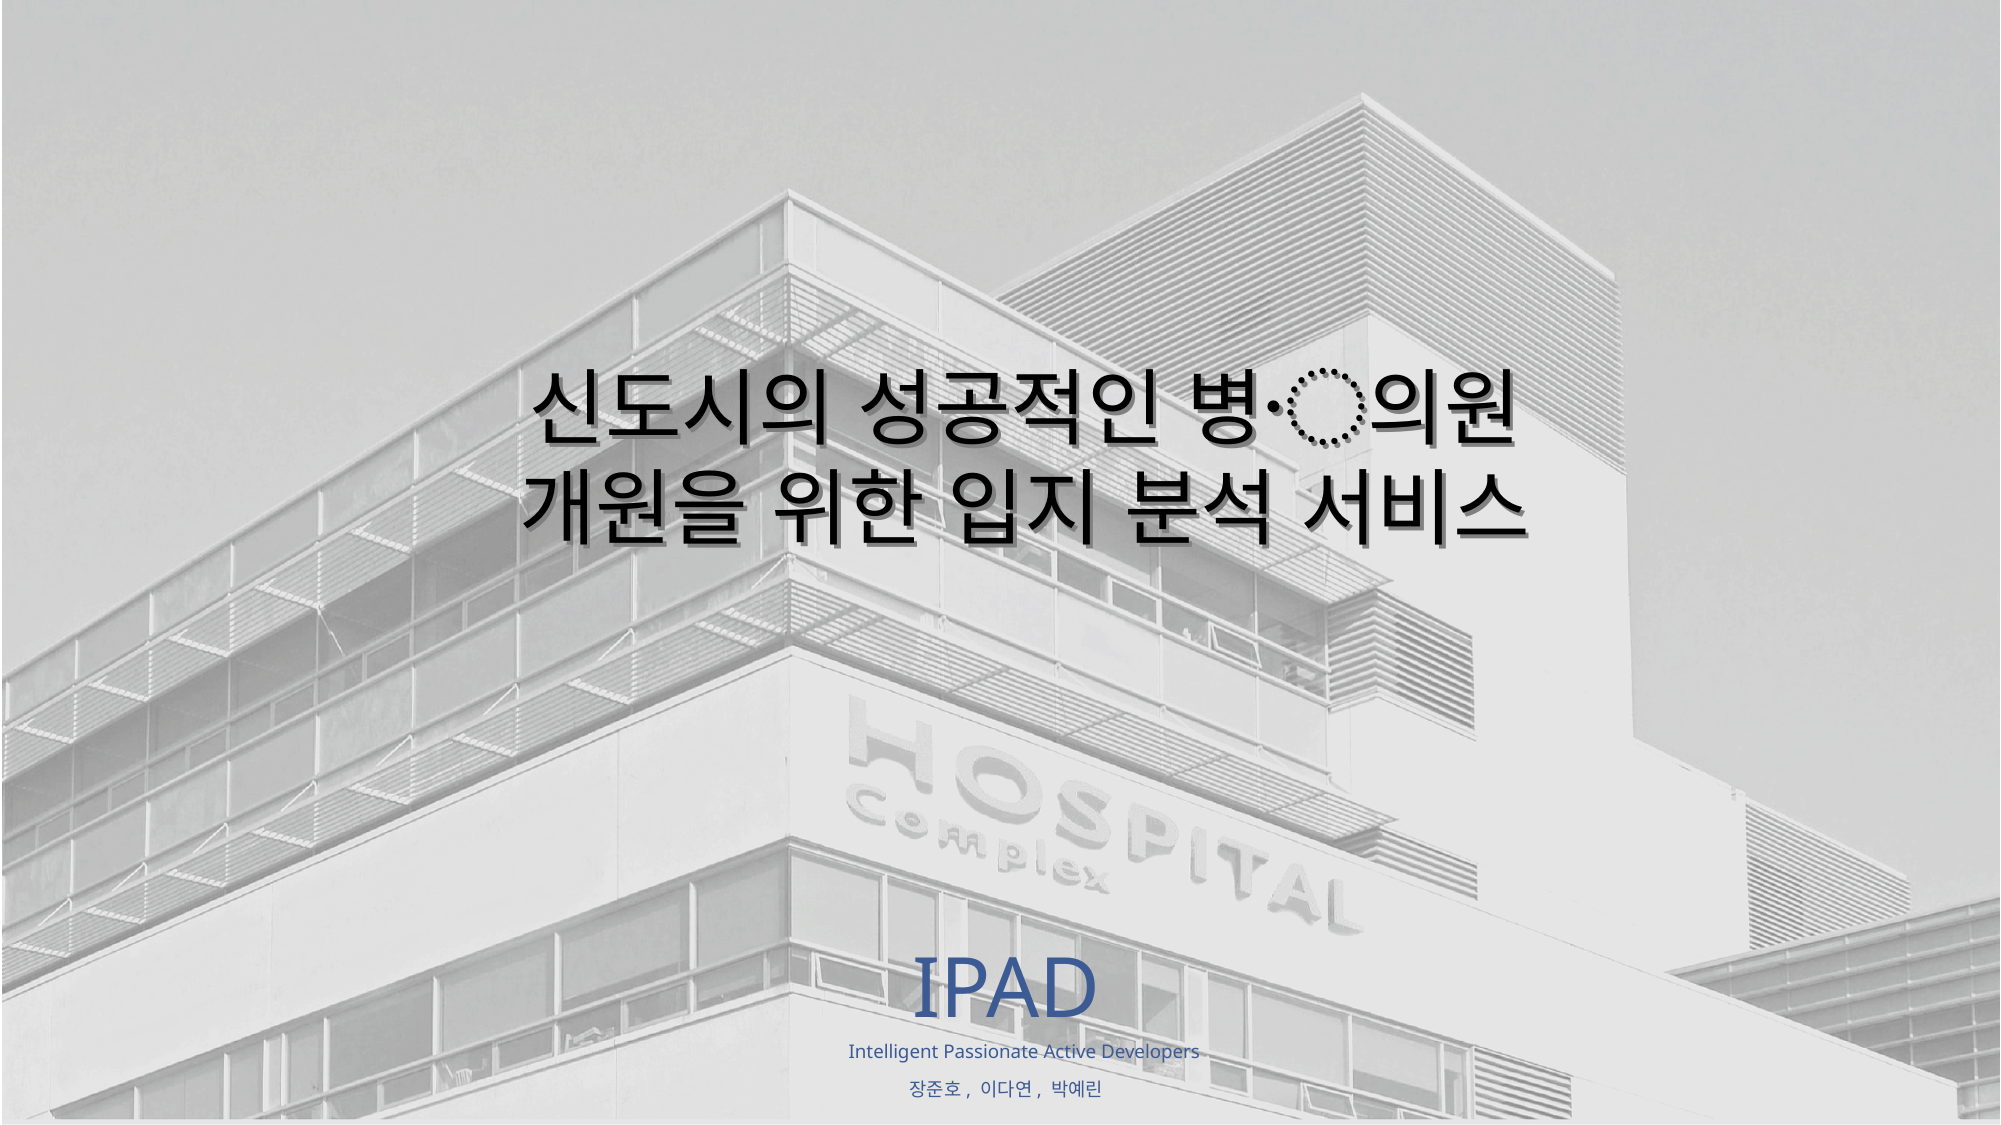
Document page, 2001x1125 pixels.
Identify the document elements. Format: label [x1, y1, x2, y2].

text_box [2, 0, 2000, 1125]
